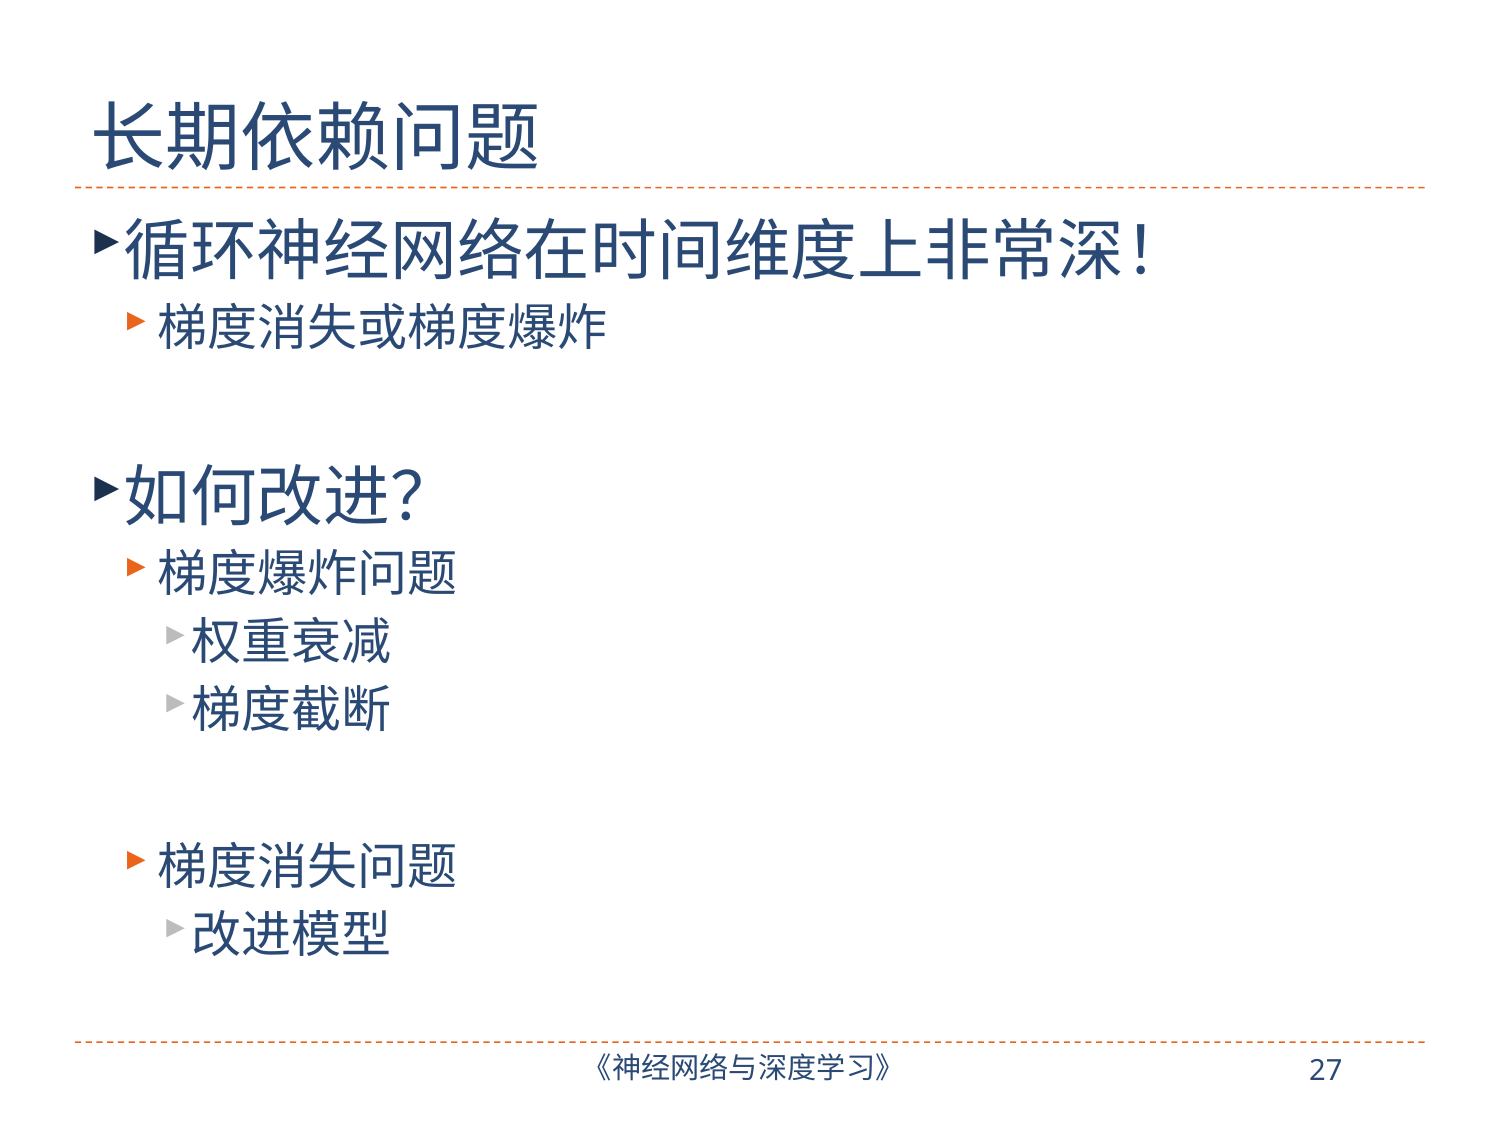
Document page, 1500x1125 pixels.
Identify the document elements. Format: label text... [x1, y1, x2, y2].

title 长期依赖问题 [75, 24, 1425, 188]
list 循环神经网络在时间维度上非常深！ 梯度消失或梯度爆炸 如何改进？ 梯度爆炸问题 权重衰减 梯度截断 梯度消失问题 改进模型 [75, 200, 1425, 1010]
